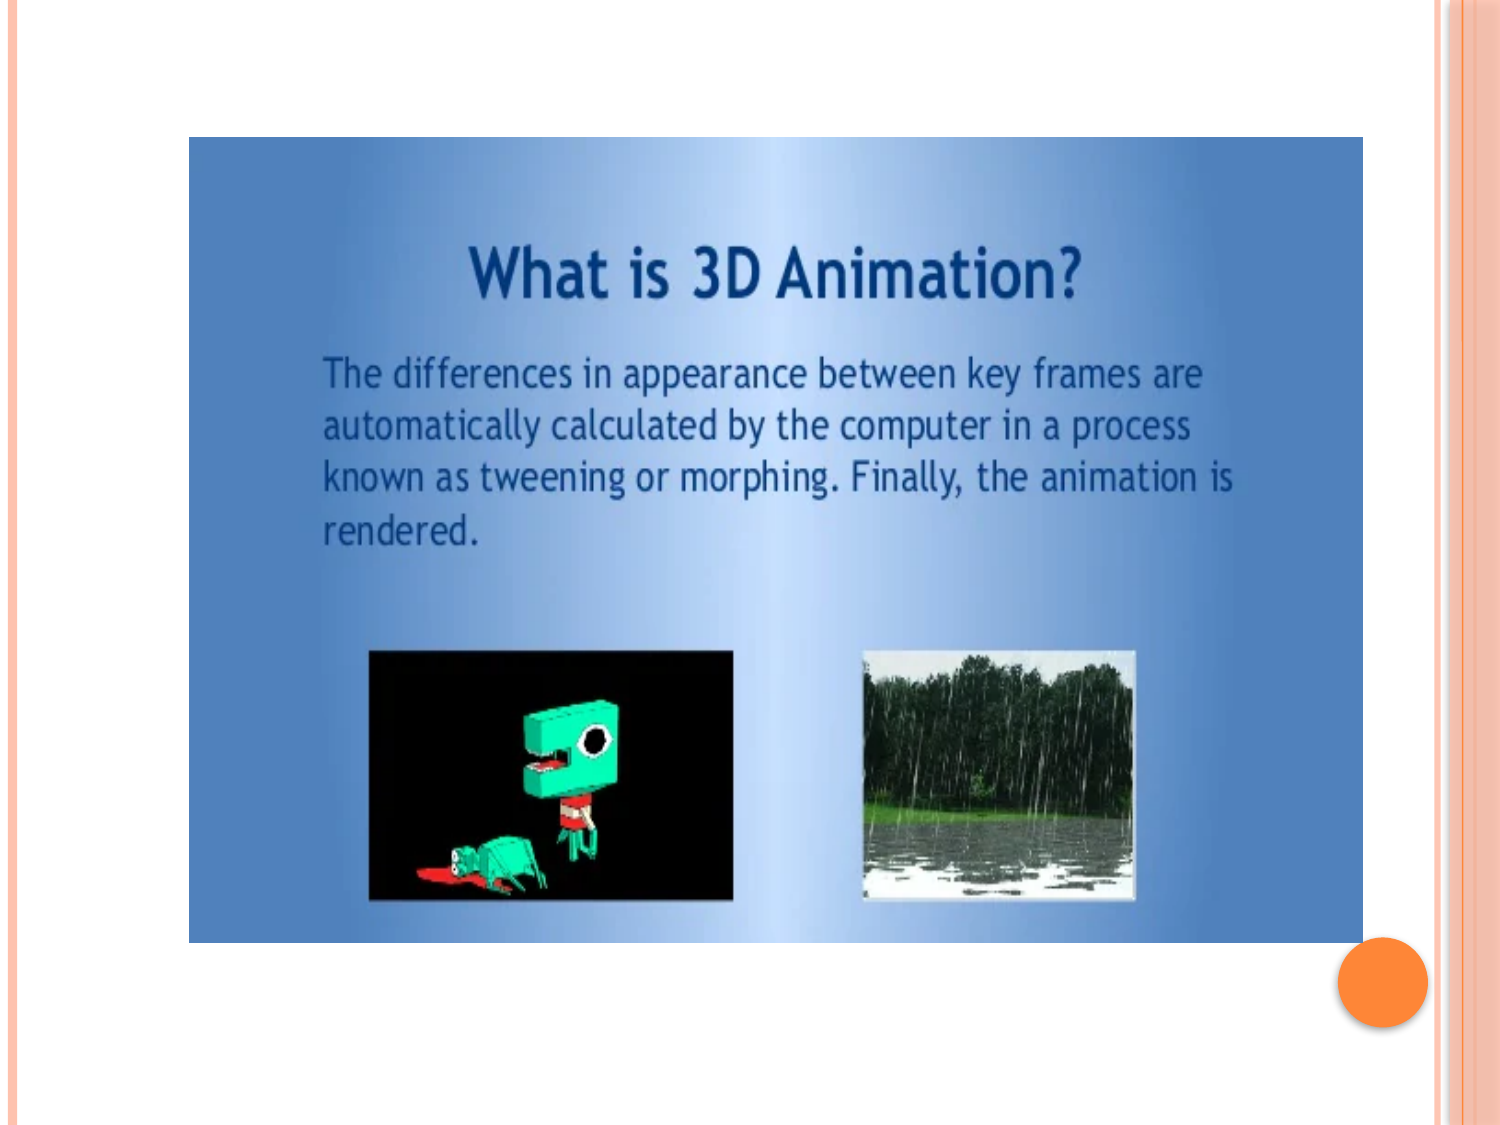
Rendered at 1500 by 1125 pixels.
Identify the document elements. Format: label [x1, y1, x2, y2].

list [188, 136, 1363, 944]
